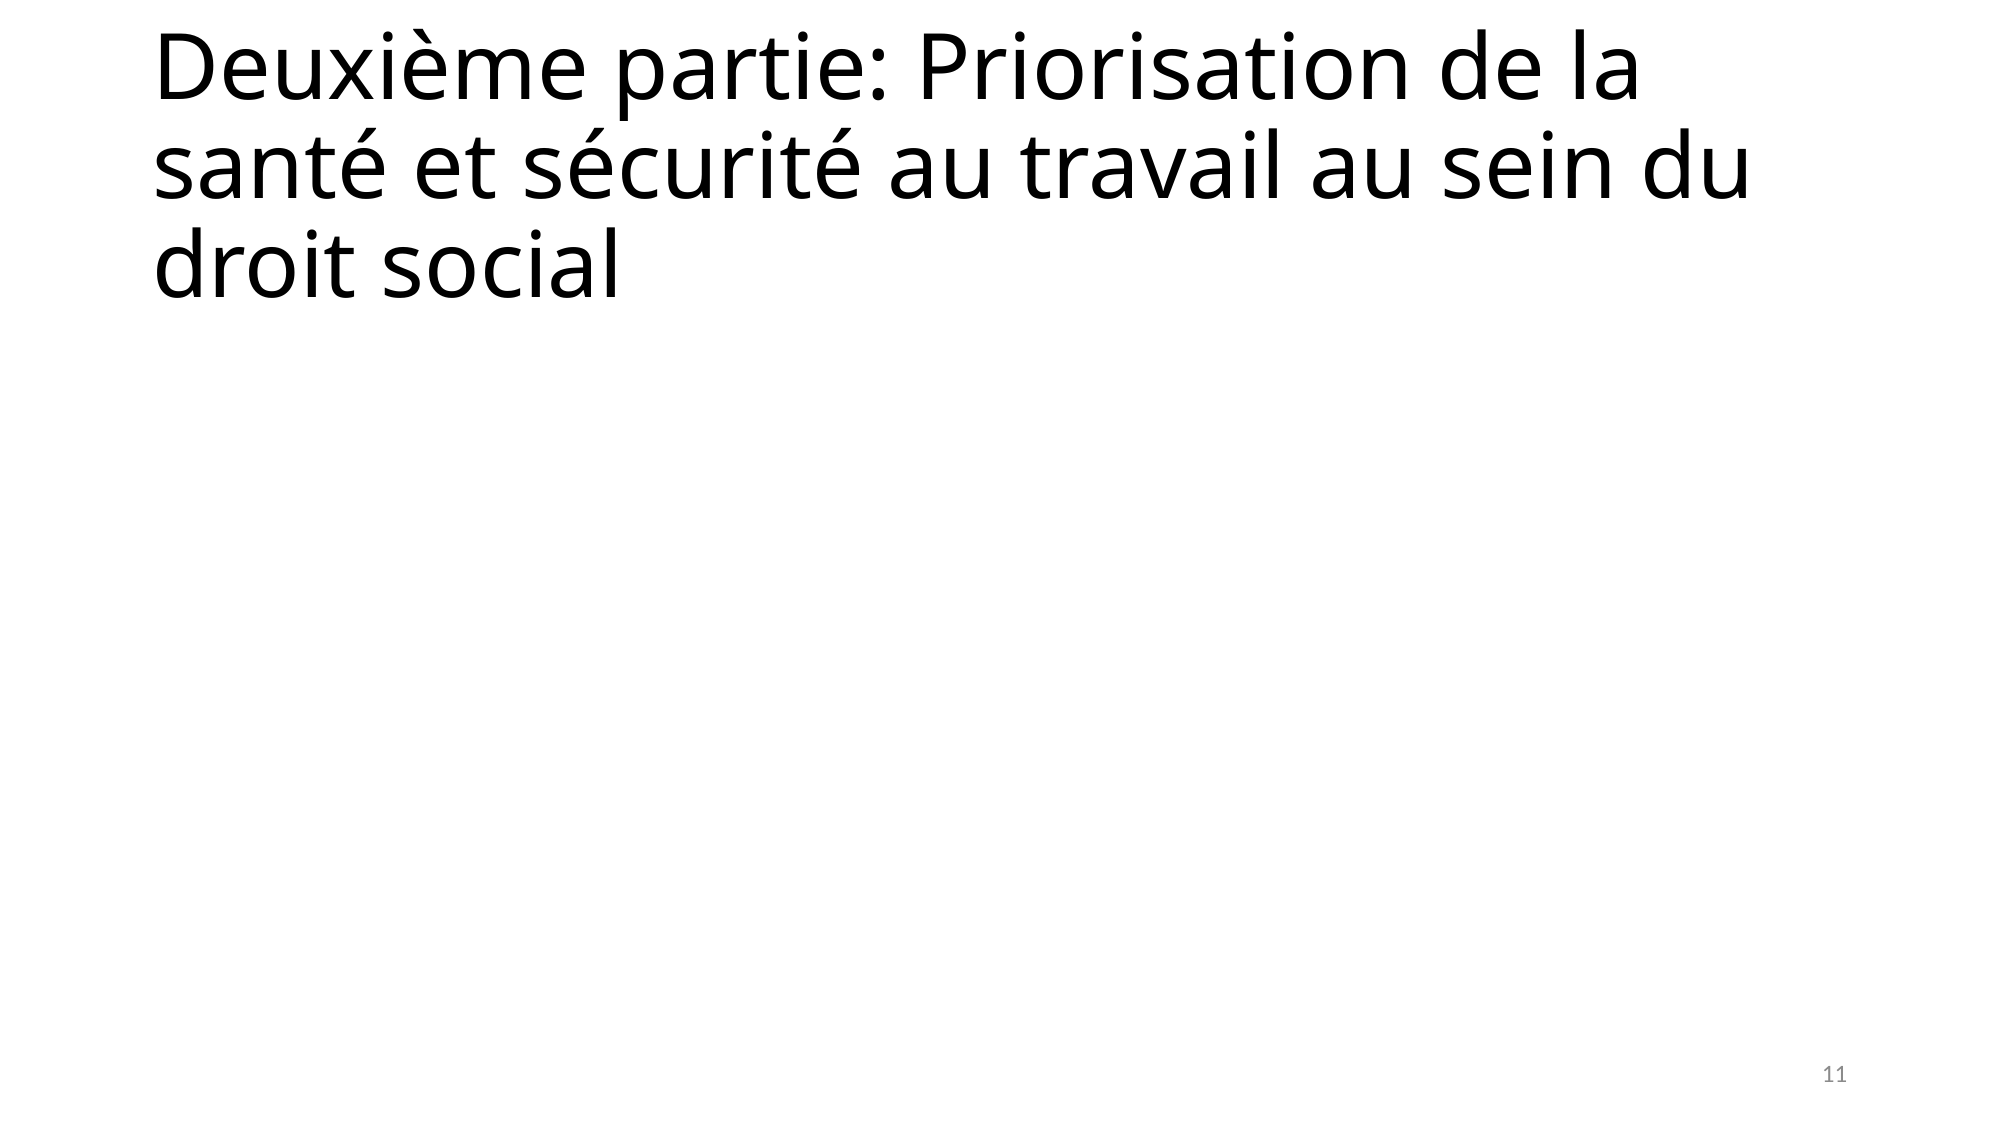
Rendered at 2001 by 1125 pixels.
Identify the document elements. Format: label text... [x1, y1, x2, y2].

slide_number 11 [1412, 1042, 1863, 1103]
title Deuxième partie: Priorisation de la santé et sécurité au travail au sein du droit social [137, 59, 1863, 278]
